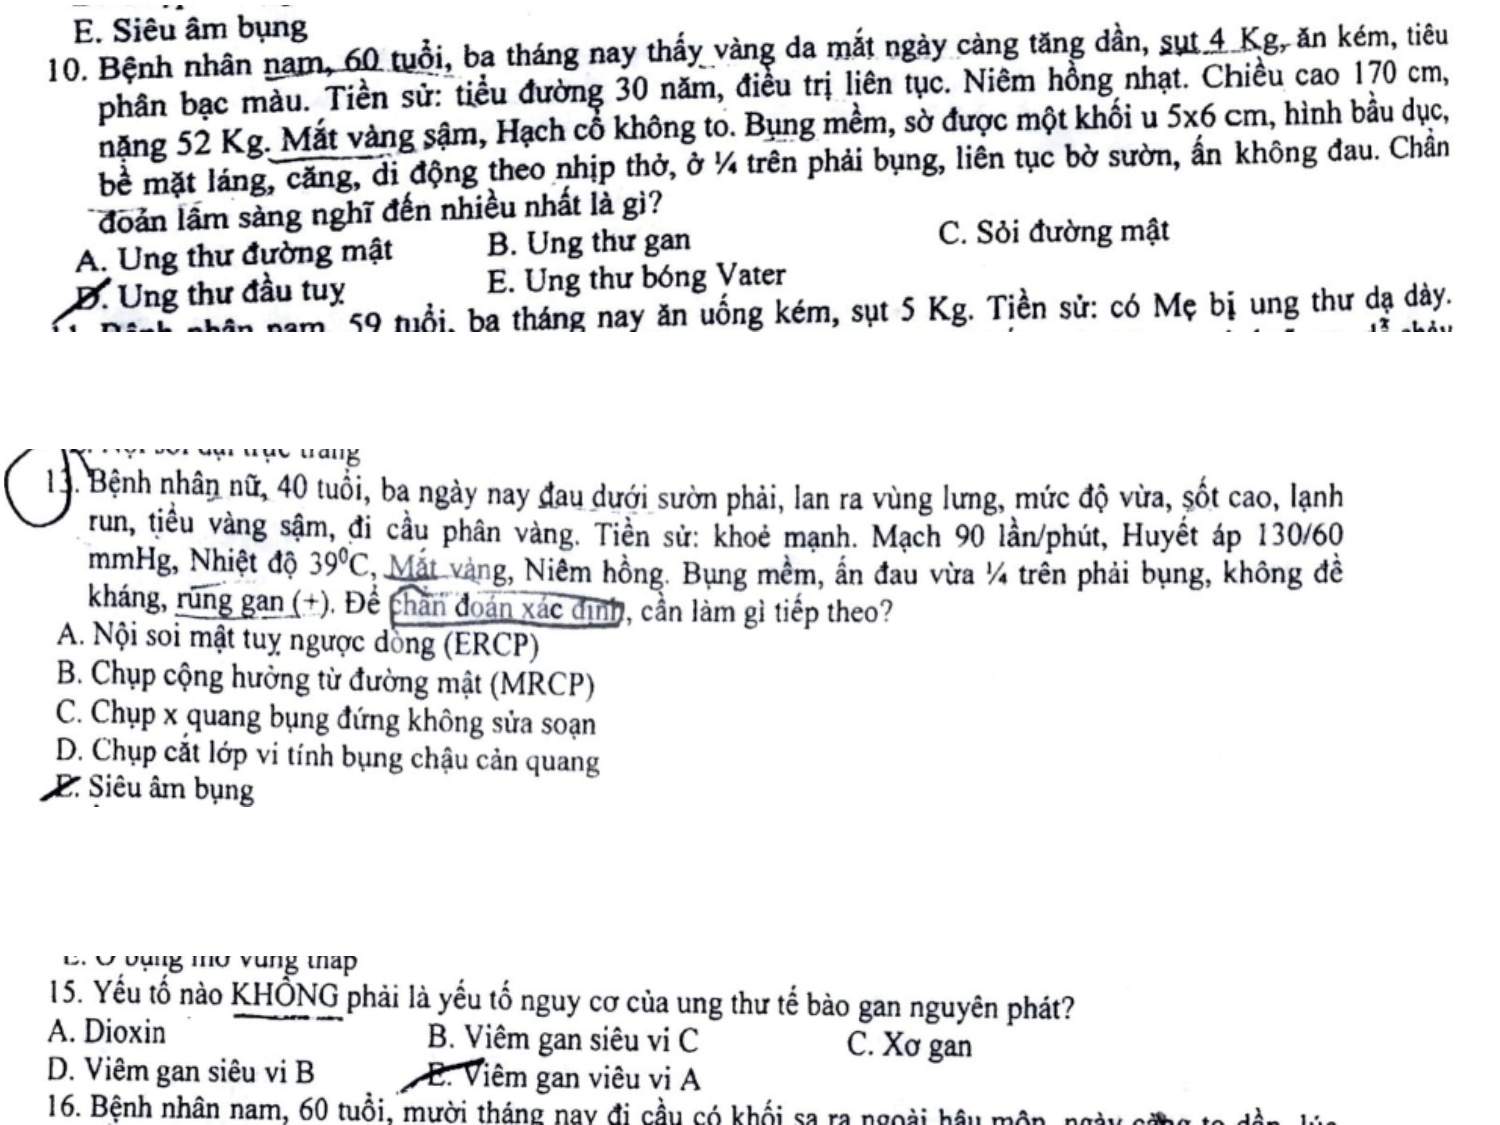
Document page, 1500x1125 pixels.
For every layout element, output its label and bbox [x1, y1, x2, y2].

picture [0, 5, 1482, 333]
picture [3, 449, 1386, 807]
picture [0, 955, 1420, 1125]
